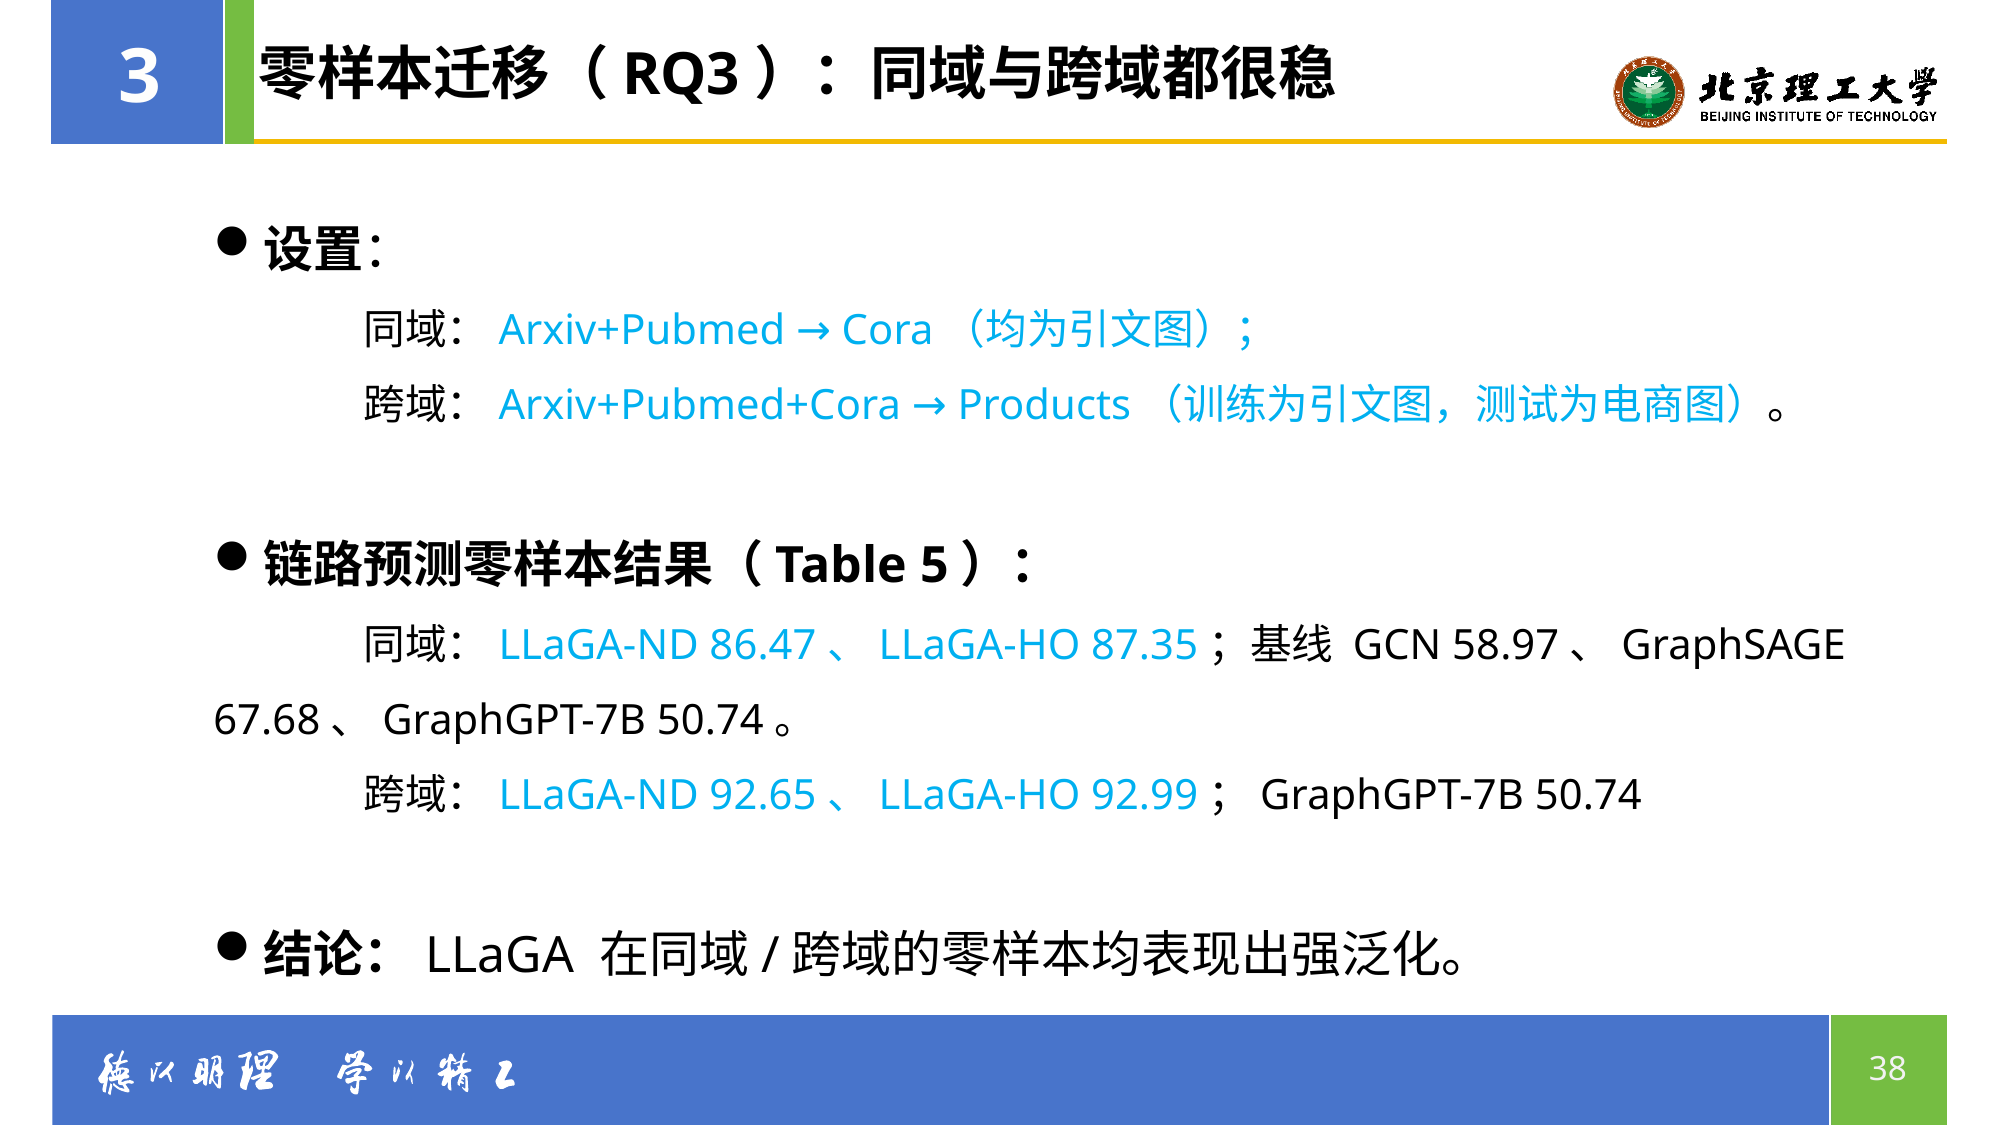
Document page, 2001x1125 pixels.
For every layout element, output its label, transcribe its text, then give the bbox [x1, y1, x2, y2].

picture [1613, 56, 1937, 128]
text_box 零样本迁移（RQ3）：同域与跨域都很稳 [243, 37, 1662, 115]
text_box 3 [103, 20, 226, 126]
text_box 设置： 同域：Arxiv+Pubmed → Cora（均为引文图）； 跨域：Arxiv+Pubmed+Cora → Products（训练为引文图，测试为电商图）。 链路预测零样本结果（Table 5）： 同域：LLaGA-ND 86.47、LLaGA-HO 87.35；基线 GCN 58.97、GraphSAGE 67.68、GraphGPT-7B 50.74。 跨域：LLaGA-ND 92.65、LLaGA-HO 92.99；GraphGPT-7B 50.74 结论：LLaGA 在同域/跨域的零样本均表现出强泛化。 [138, 187, 1862, 983]
